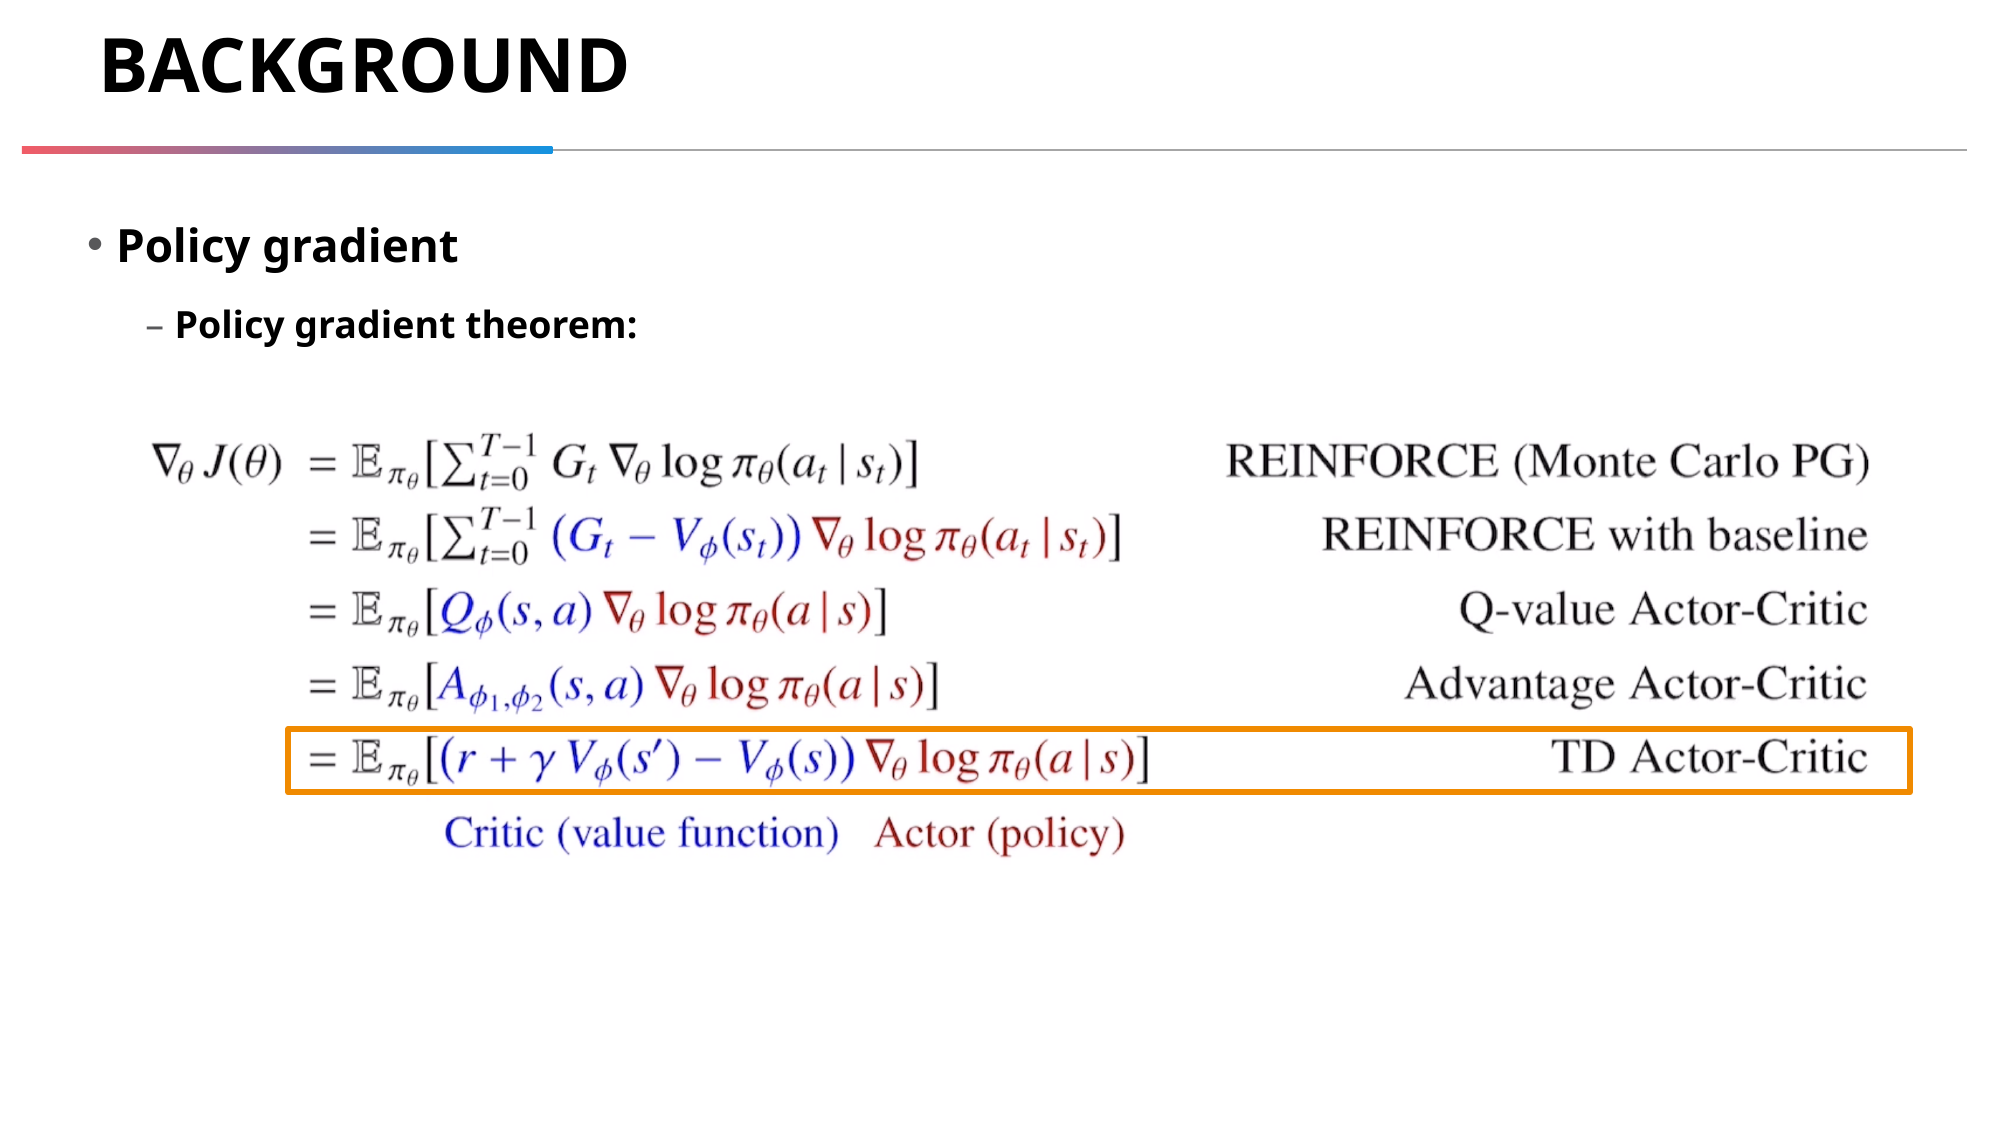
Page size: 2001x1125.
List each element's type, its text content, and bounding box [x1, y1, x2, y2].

title Background [86, 0, 1726, 146]
picture [121, 430, 1911, 866]
